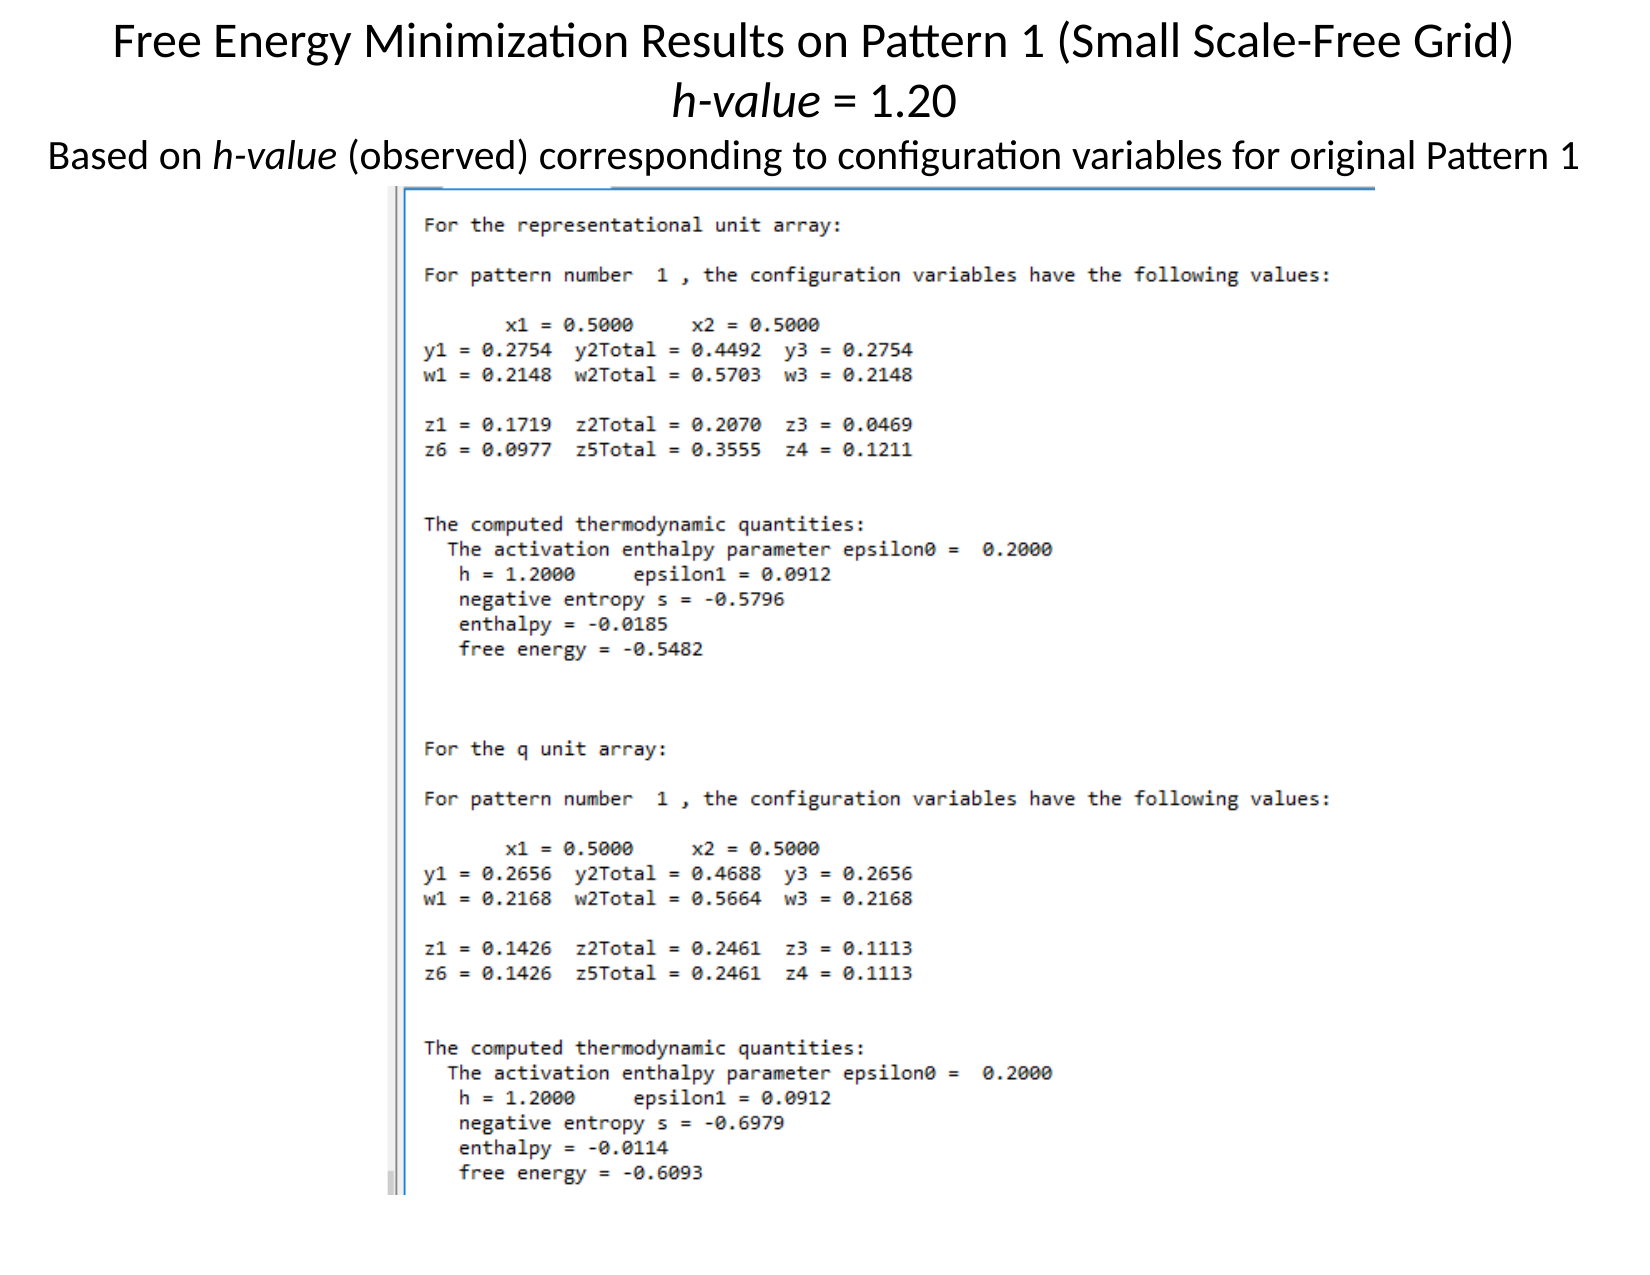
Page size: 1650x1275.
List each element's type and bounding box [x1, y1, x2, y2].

picture [387, 186, 1376, 1195]
text_box [32, 0, 1596, 185]
